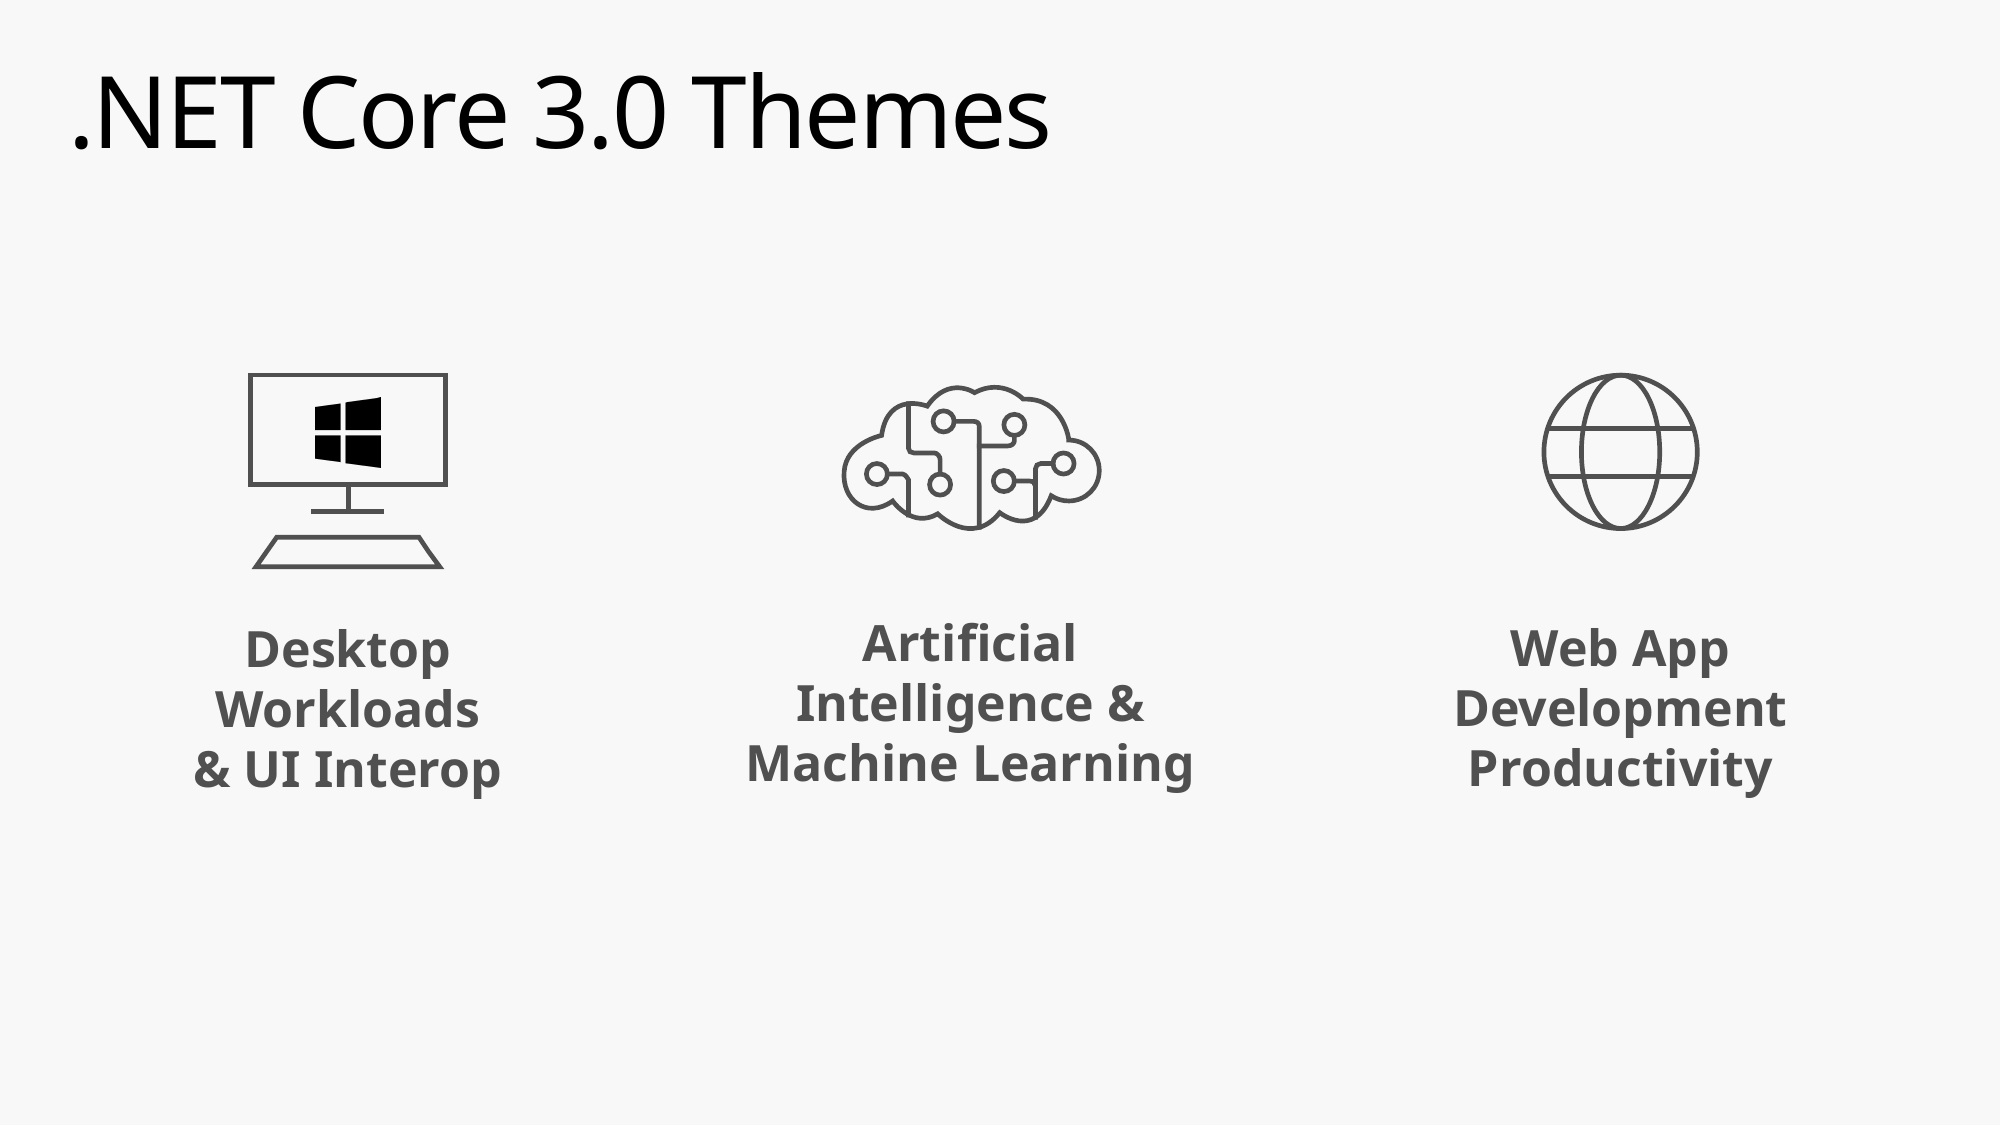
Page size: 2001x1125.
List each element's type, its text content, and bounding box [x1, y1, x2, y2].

text_box Web App Development Productivity [1380, 608, 1861, 804]
text_box Desktop Workloads & UI Interop [107, 609, 589, 805]
text_box Artificial Intelligence & Machine Learning [730, 603, 1211, 799]
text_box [250, 374, 446, 567]
text_box [844, 387, 1100, 529]
text_box [1543, 375, 1698, 529]
title .NET Core 3.0 Themes [44, 47, 1957, 169]
